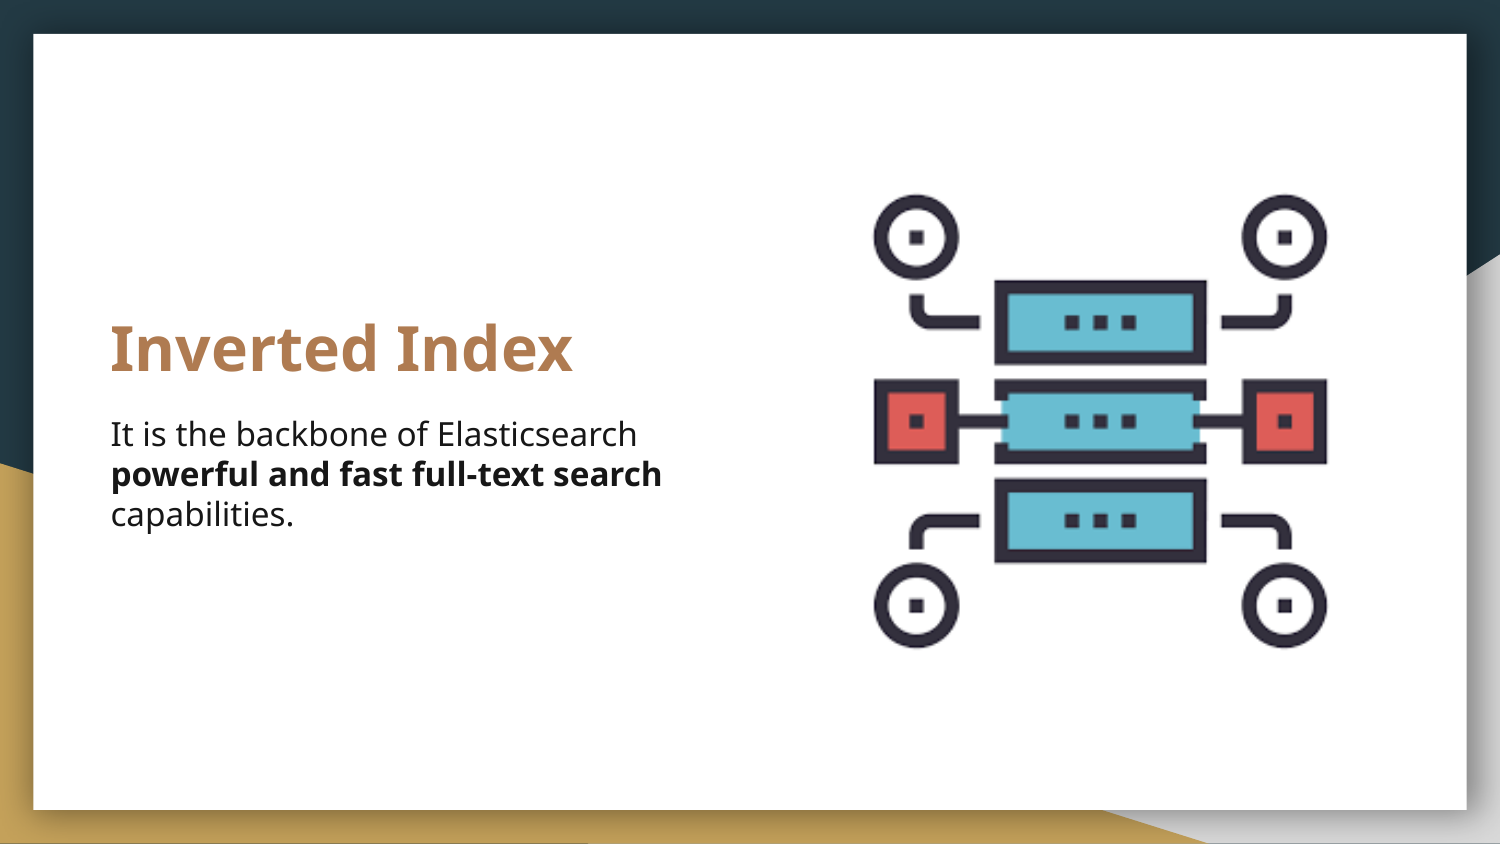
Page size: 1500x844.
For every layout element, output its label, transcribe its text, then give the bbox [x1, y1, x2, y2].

title Inverted Index [95, 293, 642, 398]
picture [855, 175, 1348, 668]
text_box It is the backbone of Elasticsearch powerful and fast full-text search capabilities. [95, 398, 750, 549]
